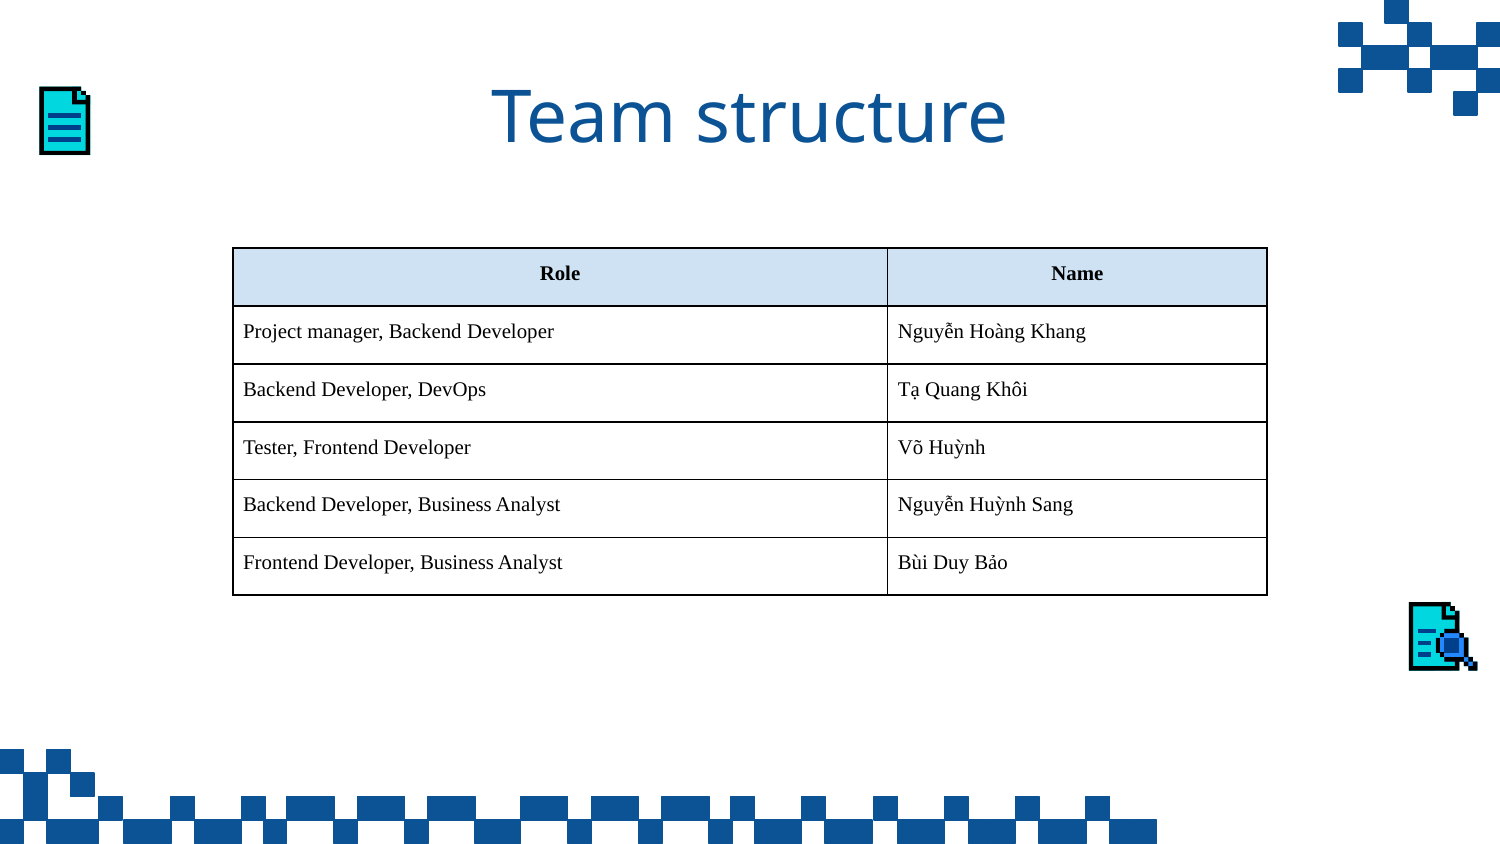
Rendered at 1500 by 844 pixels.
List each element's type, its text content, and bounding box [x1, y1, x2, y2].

table_header Name [888, 249, 1266, 305]
table_cell Project manager, Backend Developer [234, 307, 887, 363]
table_cell Frontend Developer, Business Analyst [234, 538, 887, 594]
table_cell Nguyễn Hoàng Khang [888, 307, 1266, 363]
table_cell Nguyễn Huỳnh Sang [888, 480, 1266, 537]
table_cell Võ Huỳnh [888, 423, 1266, 479]
table_cell Tạ Quang Khôi [888, 365, 1266, 421]
table_header Role [234, 249, 887, 305]
title Team structure [118, 54, 1382, 149]
table_cell Backend Developer, DevOps [234, 365, 887, 421]
table_cell Tester, Frontend Developer [234, 423, 887, 479]
table_cell Backend Developer, Business Analyst [234, 480, 887, 537]
table_cell Bùi Duy Bảo [888, 538, 1266, 594]
